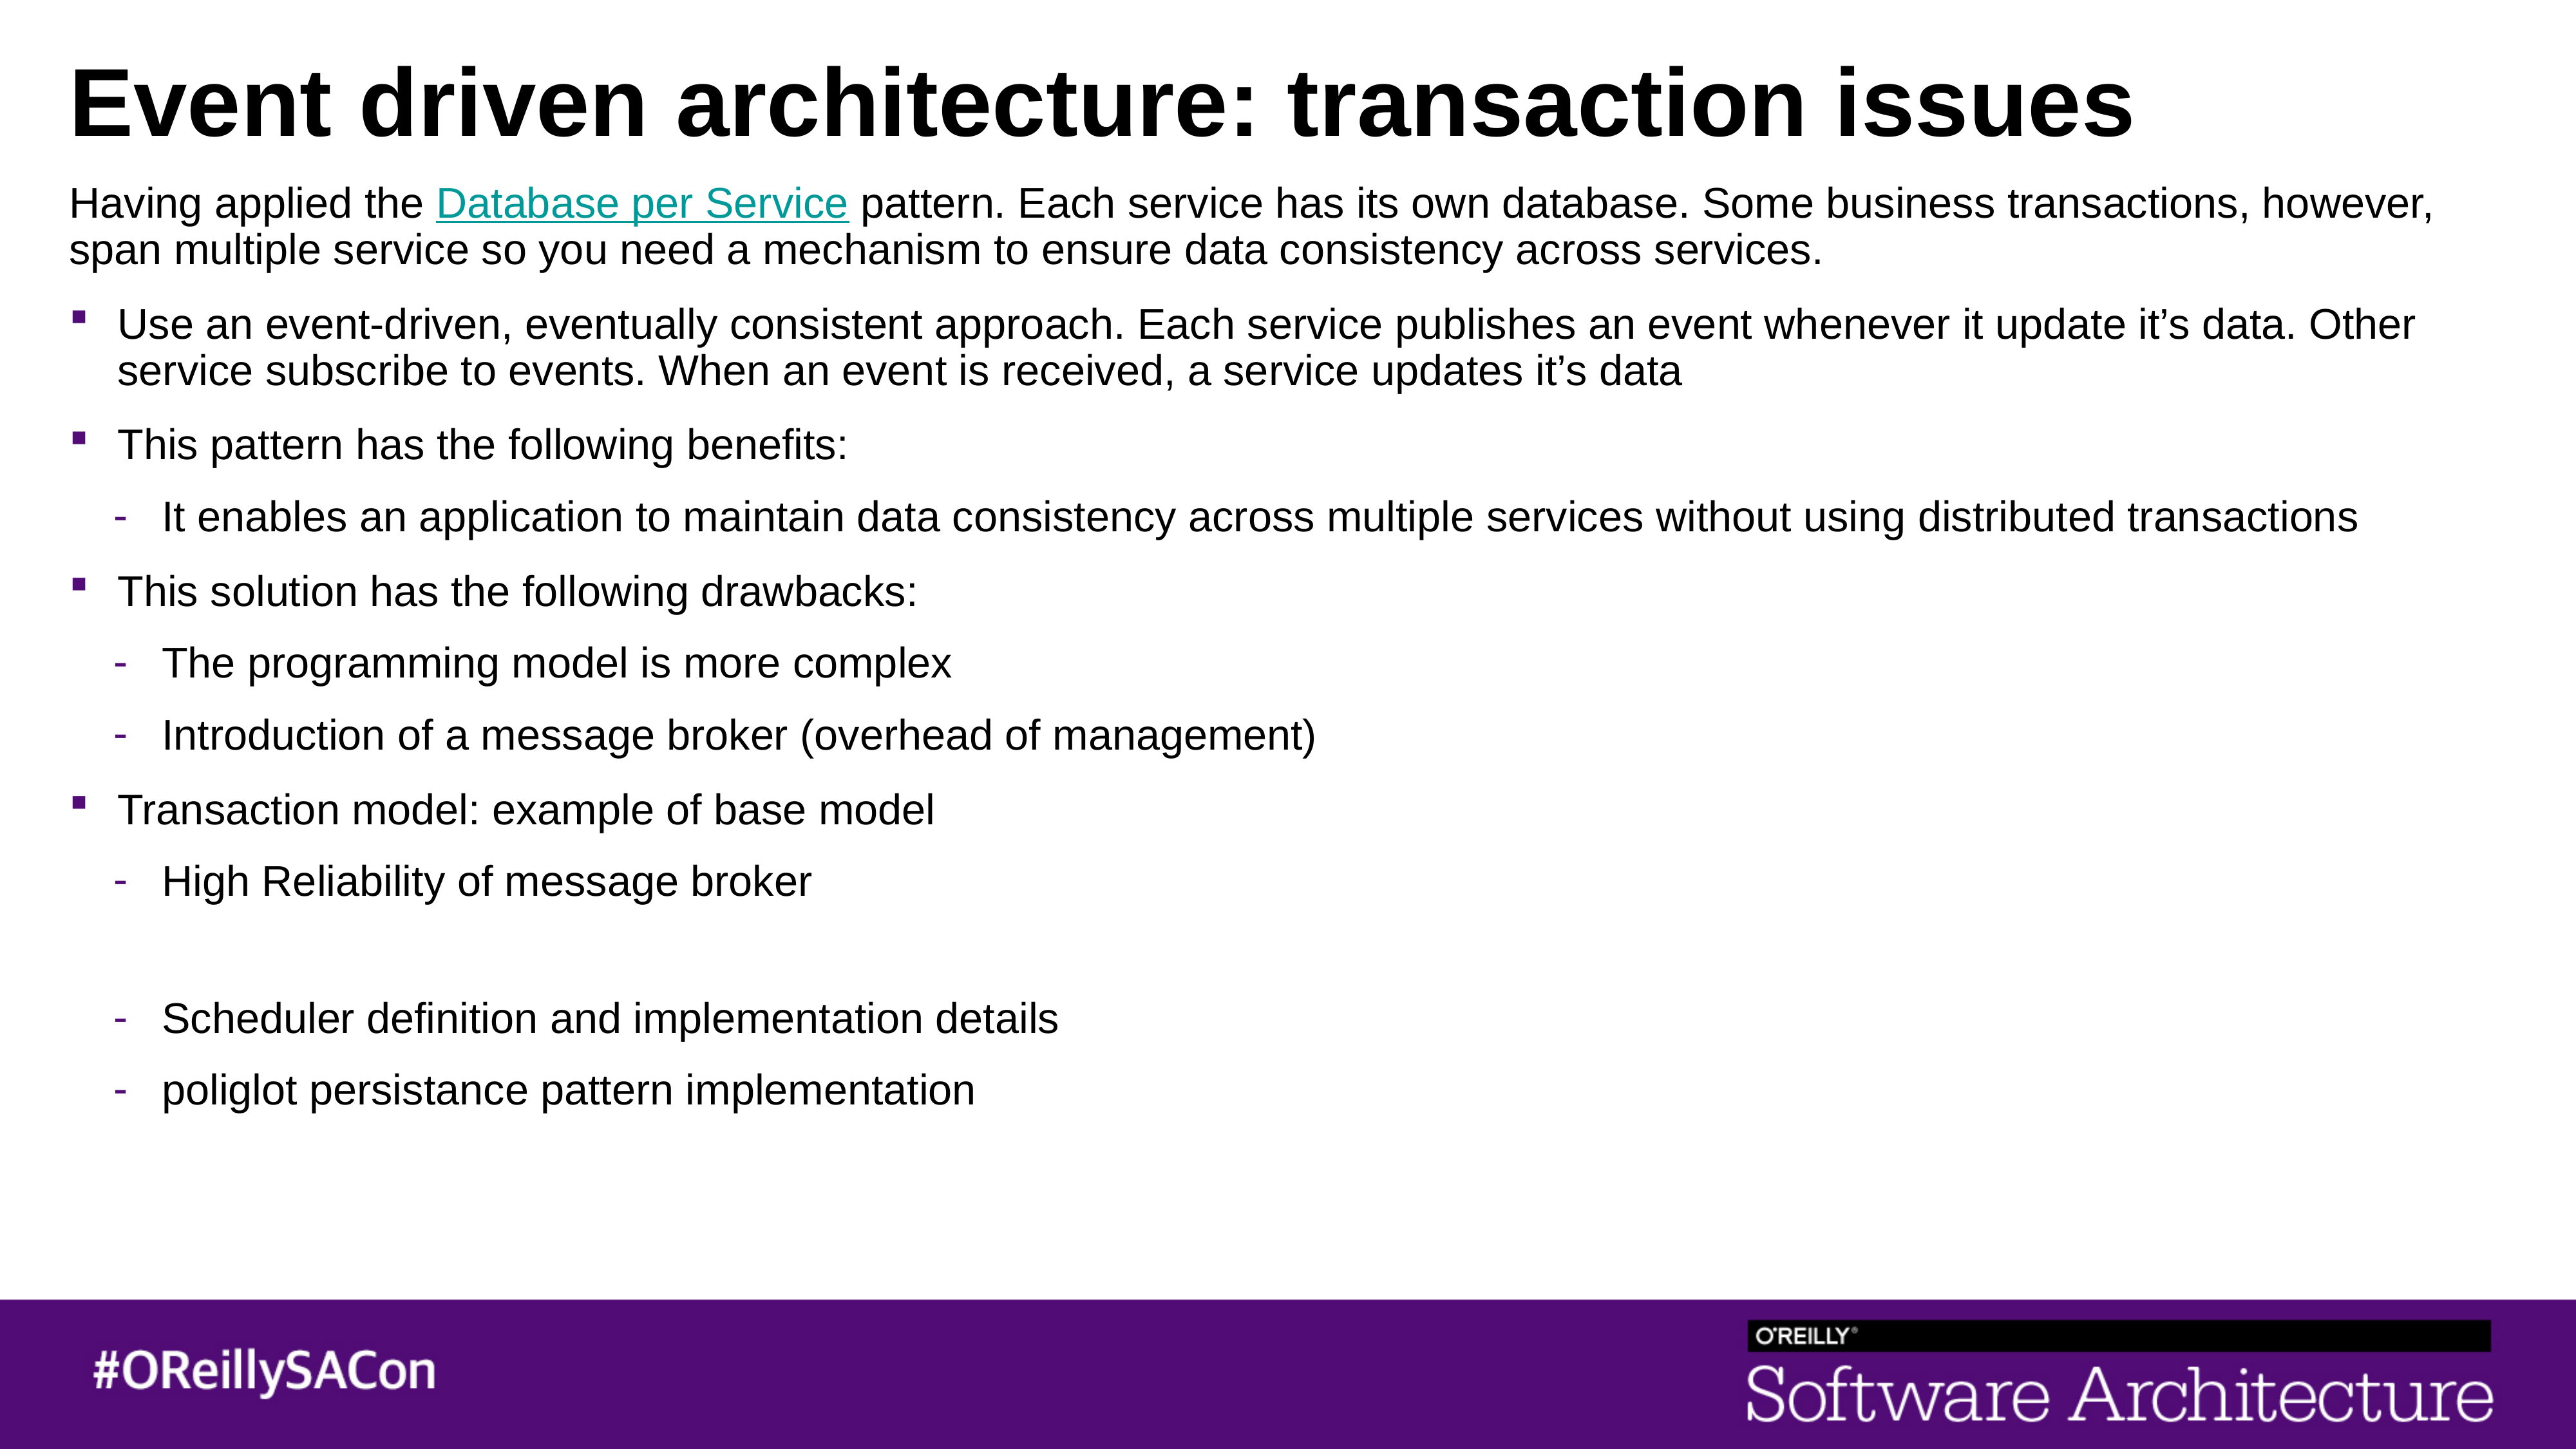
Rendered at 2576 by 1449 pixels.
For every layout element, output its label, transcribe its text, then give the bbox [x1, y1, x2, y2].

title Event driven architecture: transaction issues [65, 25, 2510, 169]
list Having applied the Database per Service pattern. Each service has its own database. Some business transactions, however, span multiple service so you need a mechanism to ensure data consistency across services. Use an event-driven, eventually consistent approach. Each service publishes an event whenever it update it’s data. Other service subscribe to events. When an event is received, a service updates it’s data This pattern has the following benefits: It enables an application to maintain data consistency across multiple services without using distributed transactions This solution has the following drawbacks: The programming model is more complex Introduction of a message broker (overhead of management) Transaction model: example of base model High Reliability of message broker Scheduler definition and implementation details poliglot persistance pattern implementation [65, 177, 2510, 1304]
picture [0, 0, 2576, 1449]
